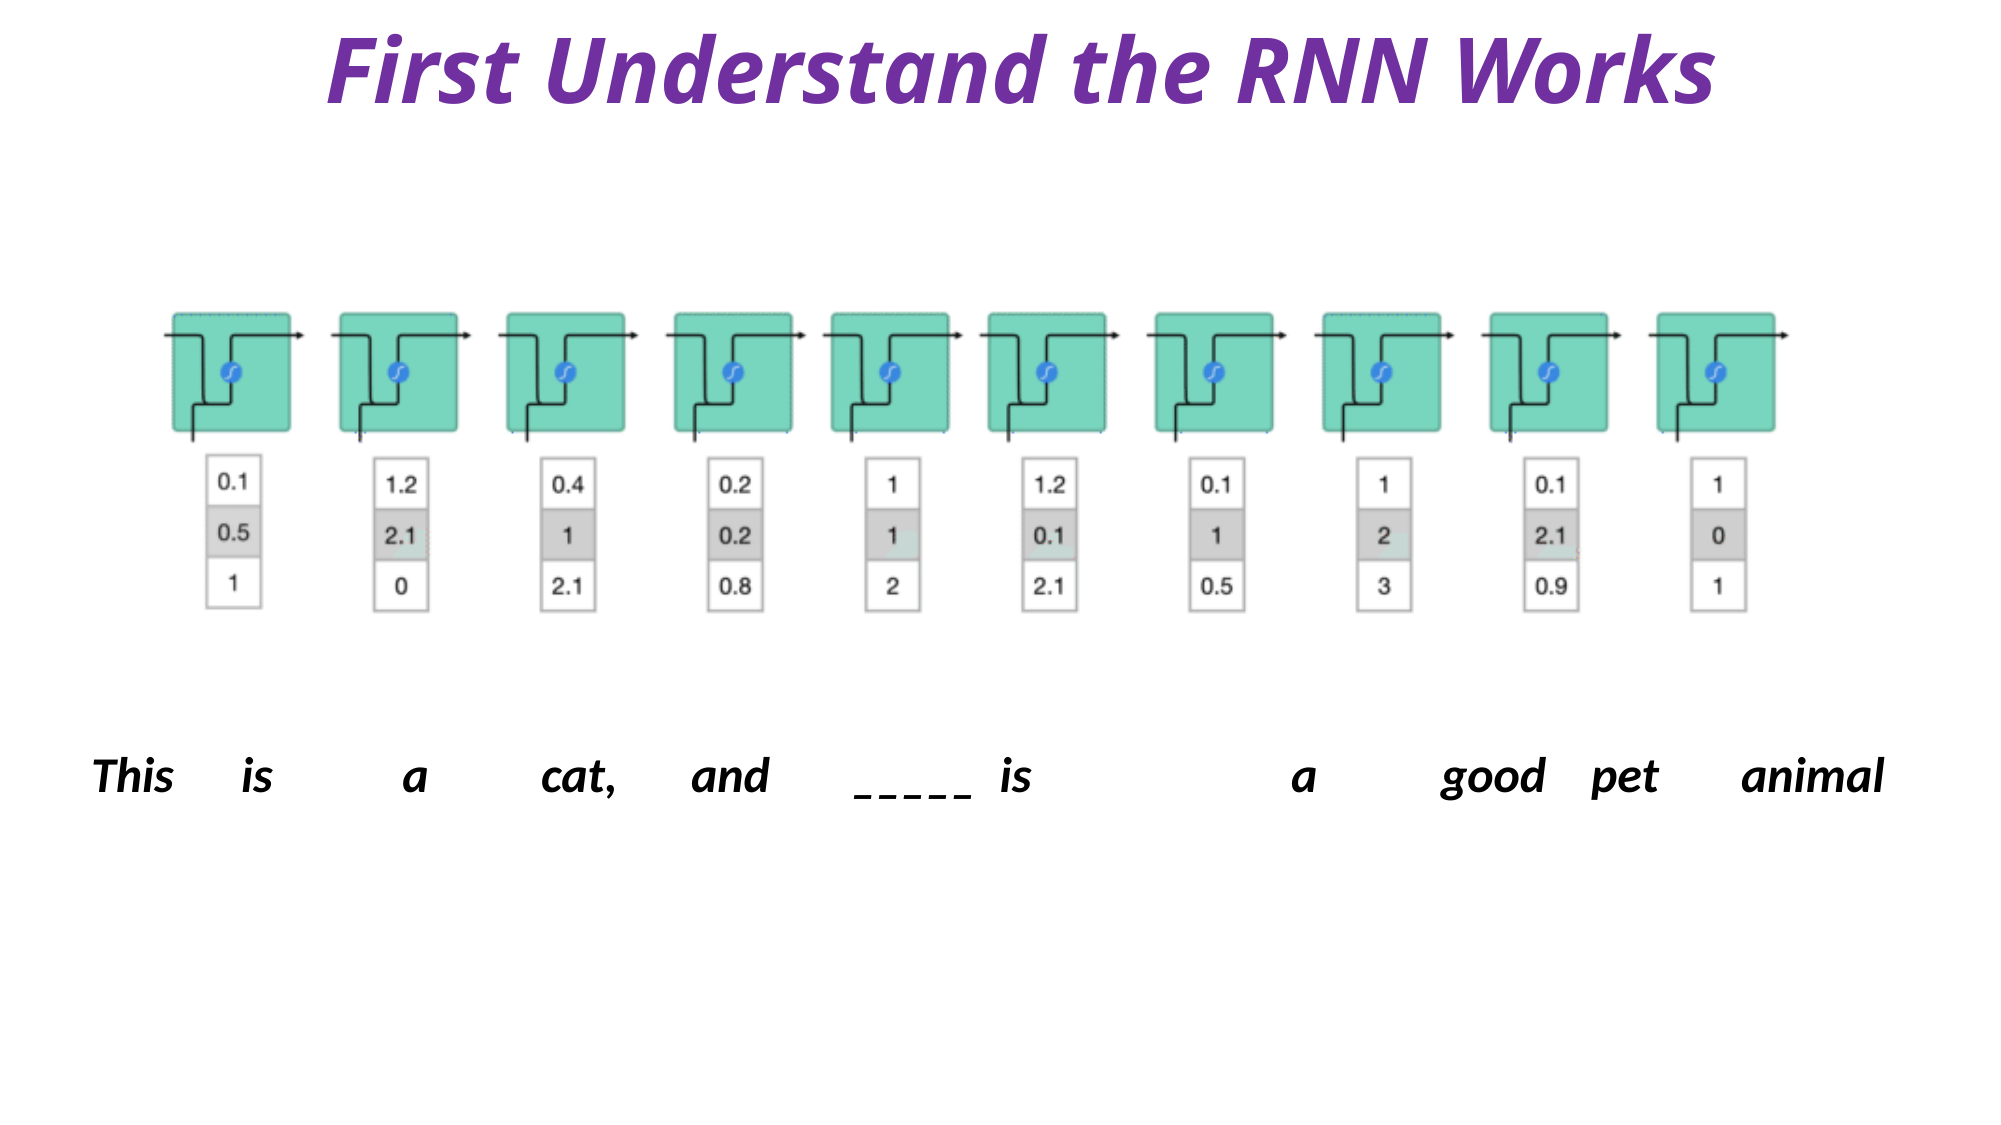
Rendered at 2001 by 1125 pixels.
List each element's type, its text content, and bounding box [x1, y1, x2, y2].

text_box This is a cat, and _____ is a good pet animal [76, 735, 1959, 811]
text_box First Understand the RNN Works [302, 16, 1739, 131]
picture [90, 185, 1864, 653]
